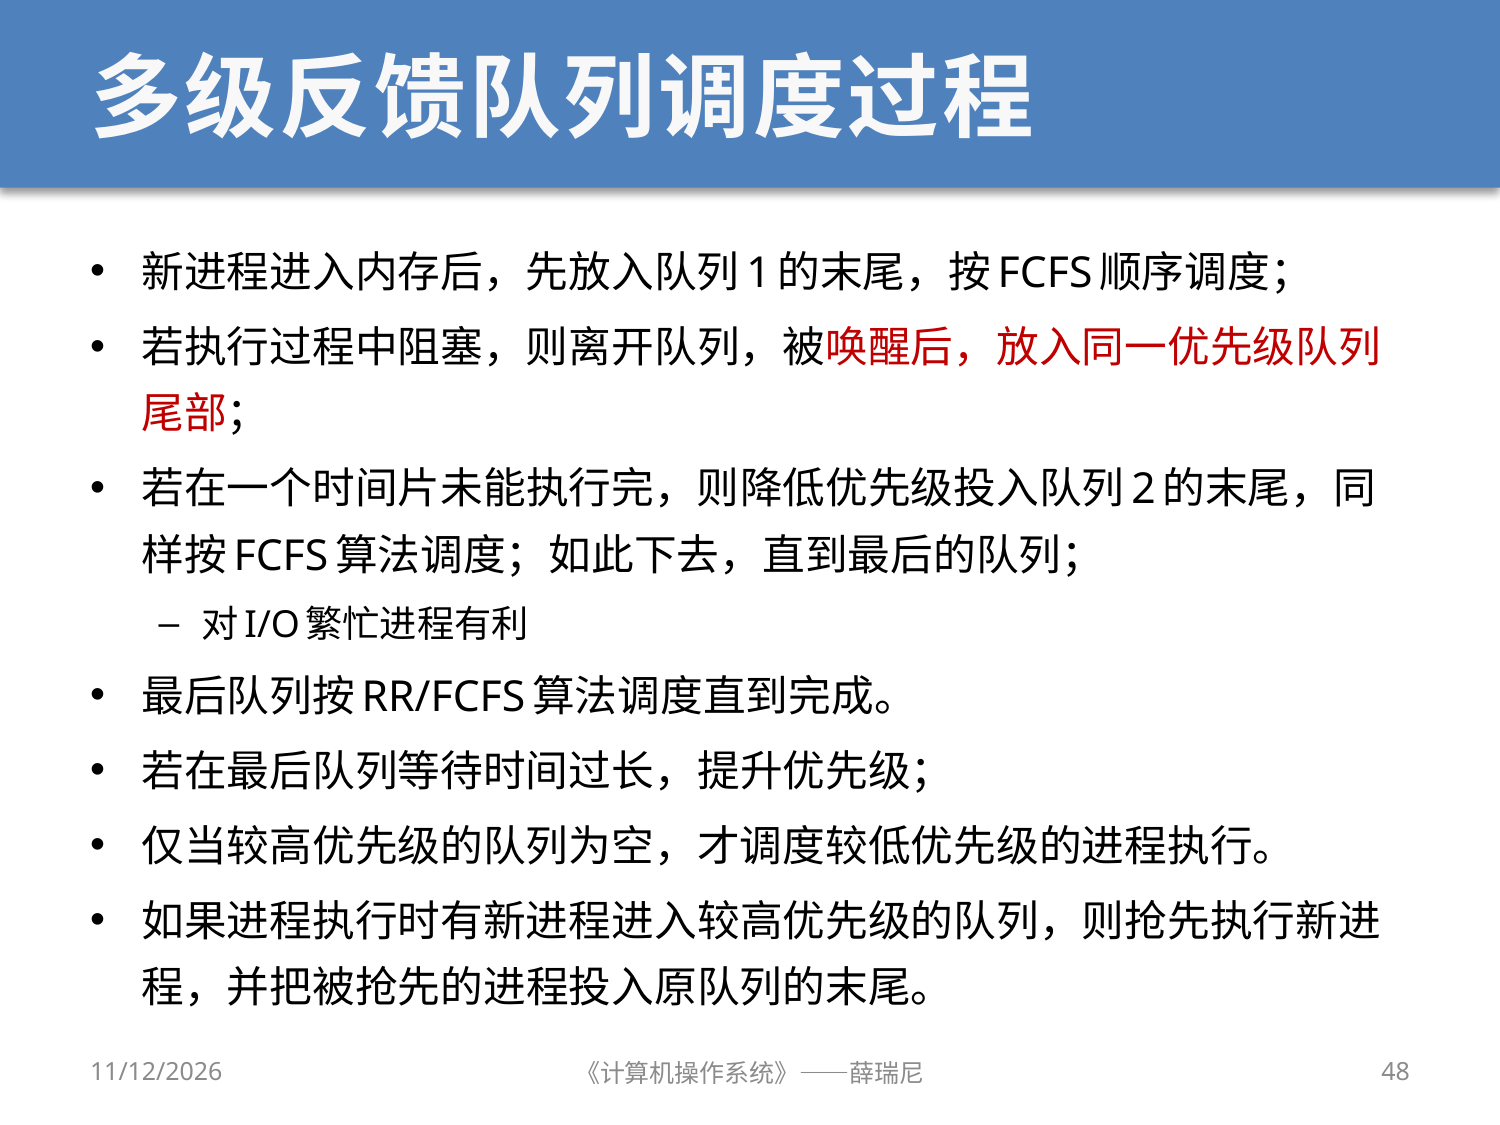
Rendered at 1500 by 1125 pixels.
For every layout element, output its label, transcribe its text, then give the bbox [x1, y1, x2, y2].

list 新进程进入内存后，先放入队列1的末尾，按FCFS顺序调度； 若执行过程中阻塞，则离开队列，被唤醒后，放入同一优先级队列尾部； 若在一个时间片未能执行完，则降低优先级投入队列2的末尾，同样按FCFS算法调度；如此下去，直到最后的队列； 对I/O繁忙进程有利 最后队列按RR/FCFS算法调度直到完成。 若在最后队列等待时间过长，提升优先级； 仅当较高优先级的队列为空，才调度较低优先级的进程执行。 如果进程执行时有新进程进入较高优先级的队列，则抢先执行新进程，并把被抢先的进程投入原队列的末尾。 [75, 221, 1425, 1021]
slide_number 48 [1074, 1042, 1425, 1103]
title 多级反馈队列调度过程 [75, 0, 1425, 188]
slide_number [75, 1042, 425, 1103]
footer 《计算机操作系统》——薛瑞尼 [512, 1042, 988, 1103]
